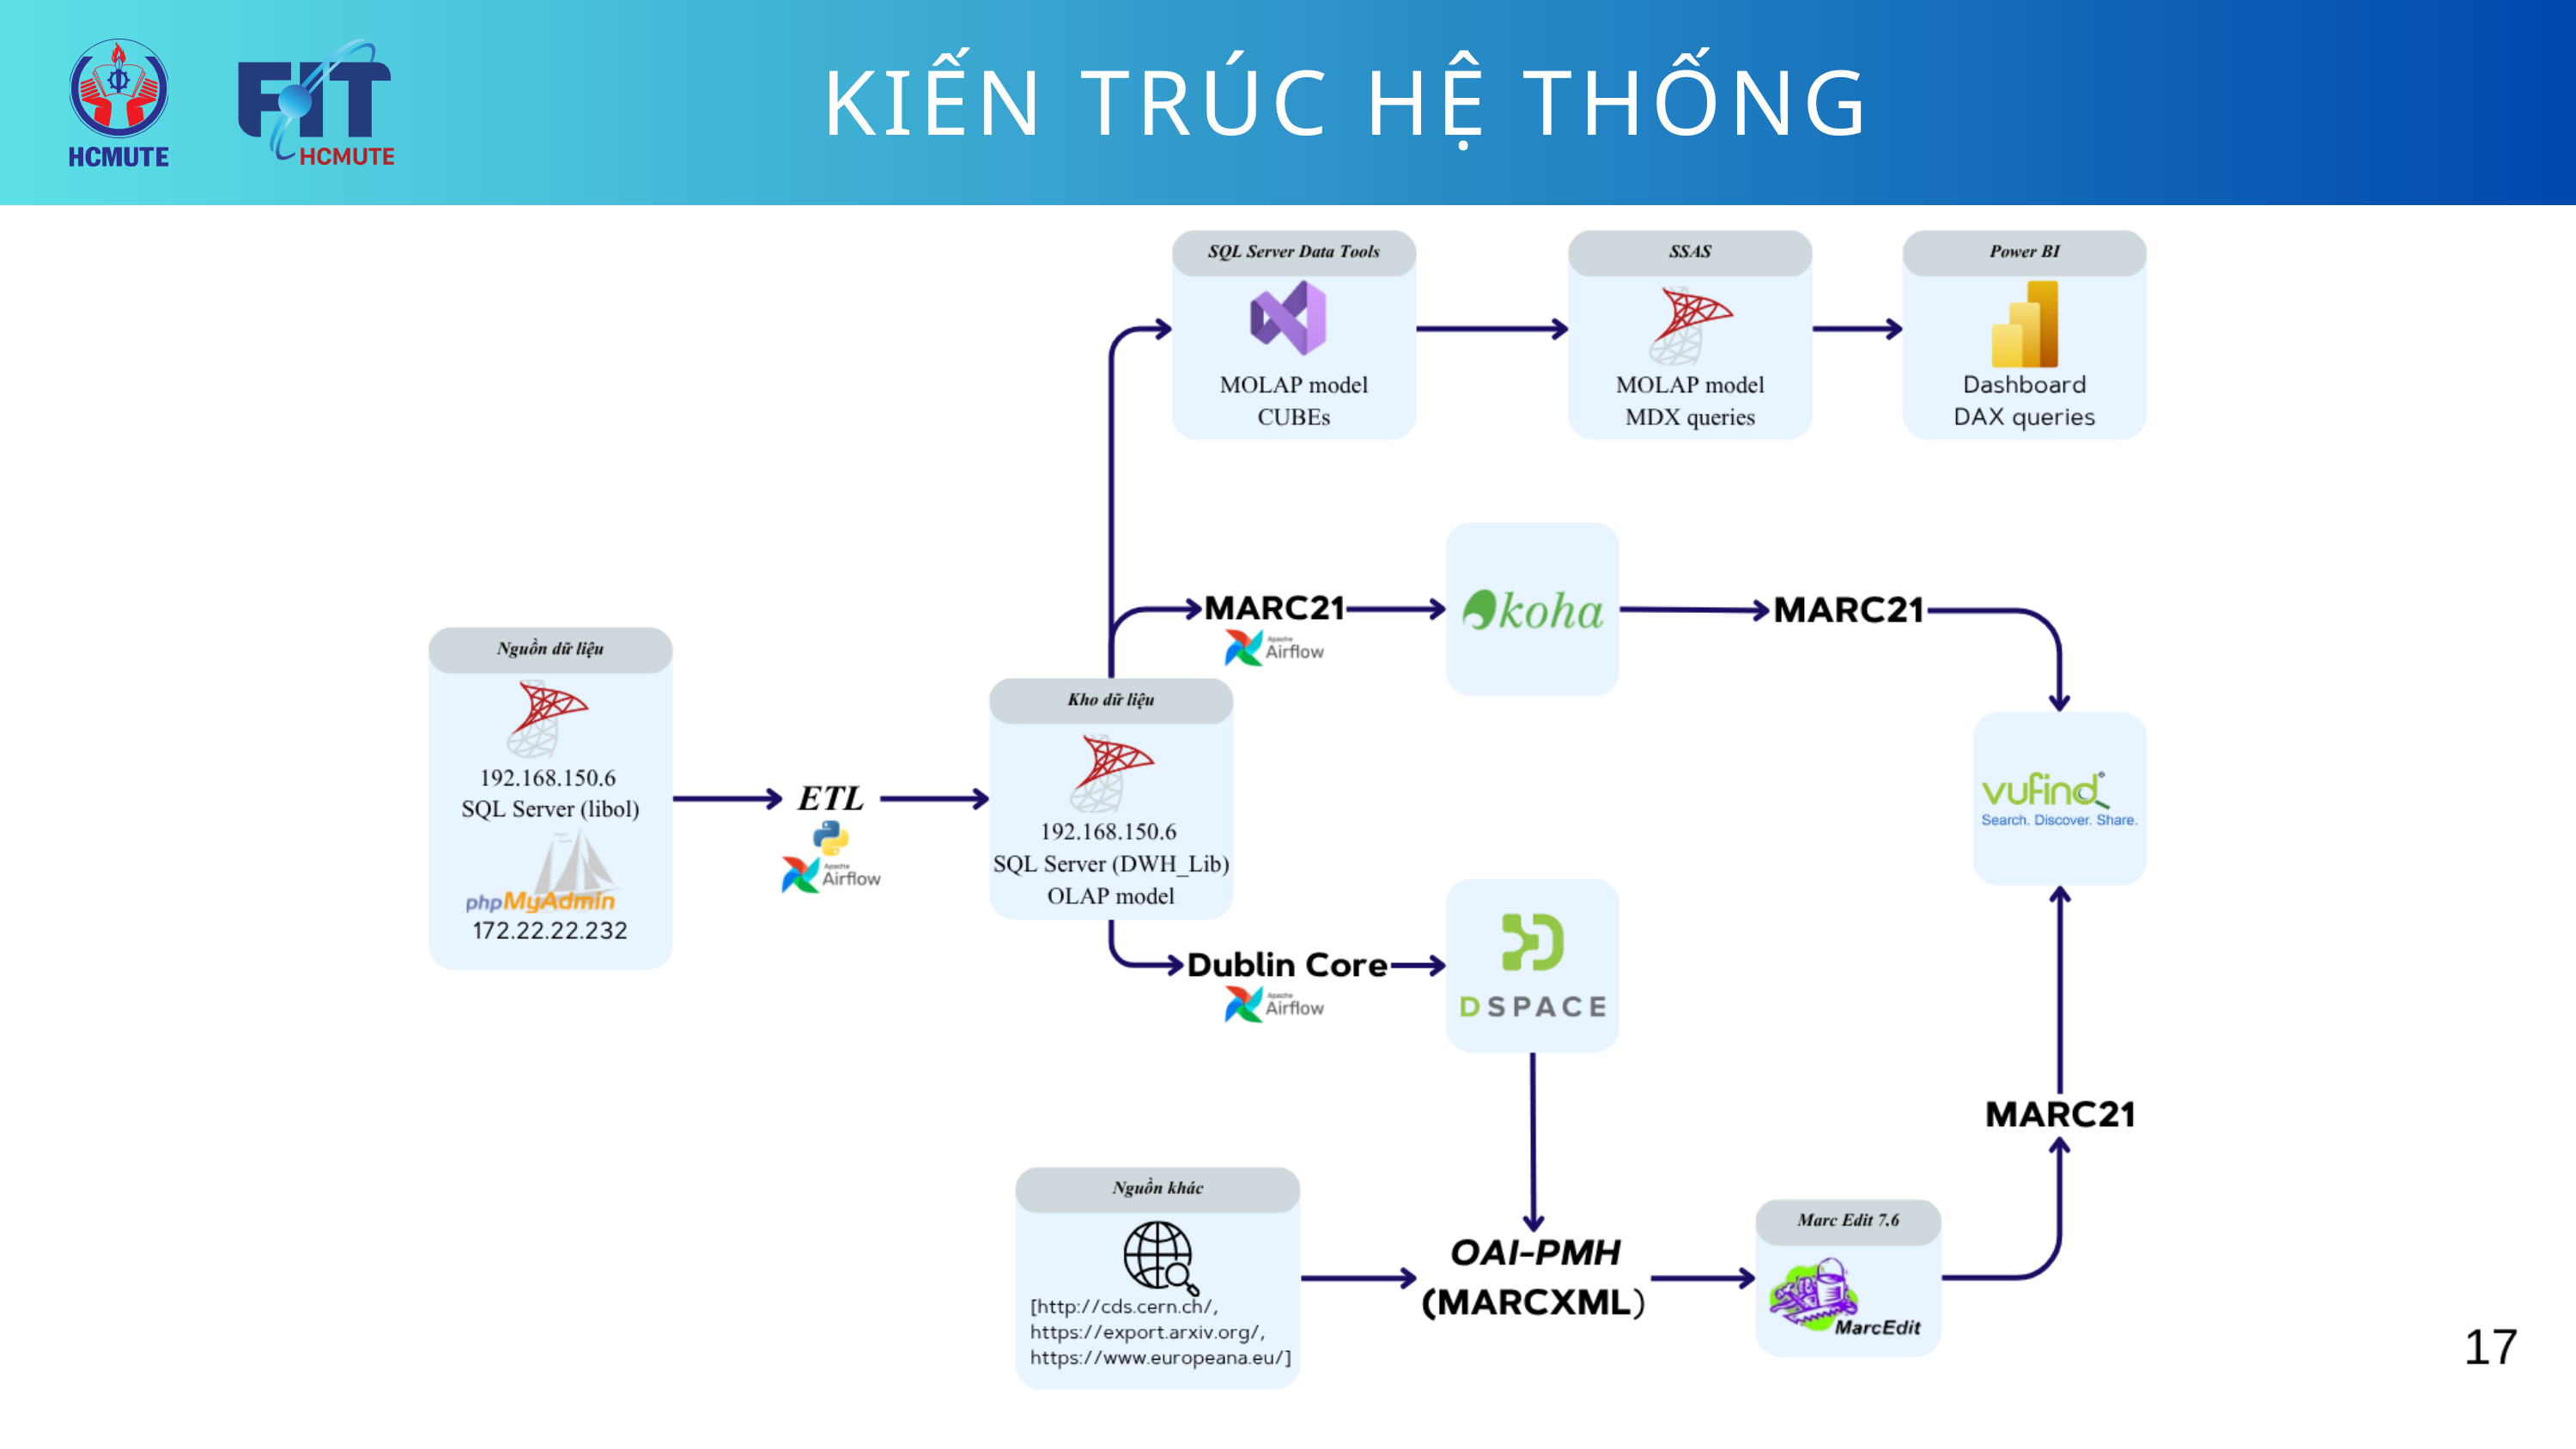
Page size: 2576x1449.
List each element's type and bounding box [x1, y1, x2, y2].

picture [0, 205, 2576, 1446]
text_box [0, 0, 2576, 203]
